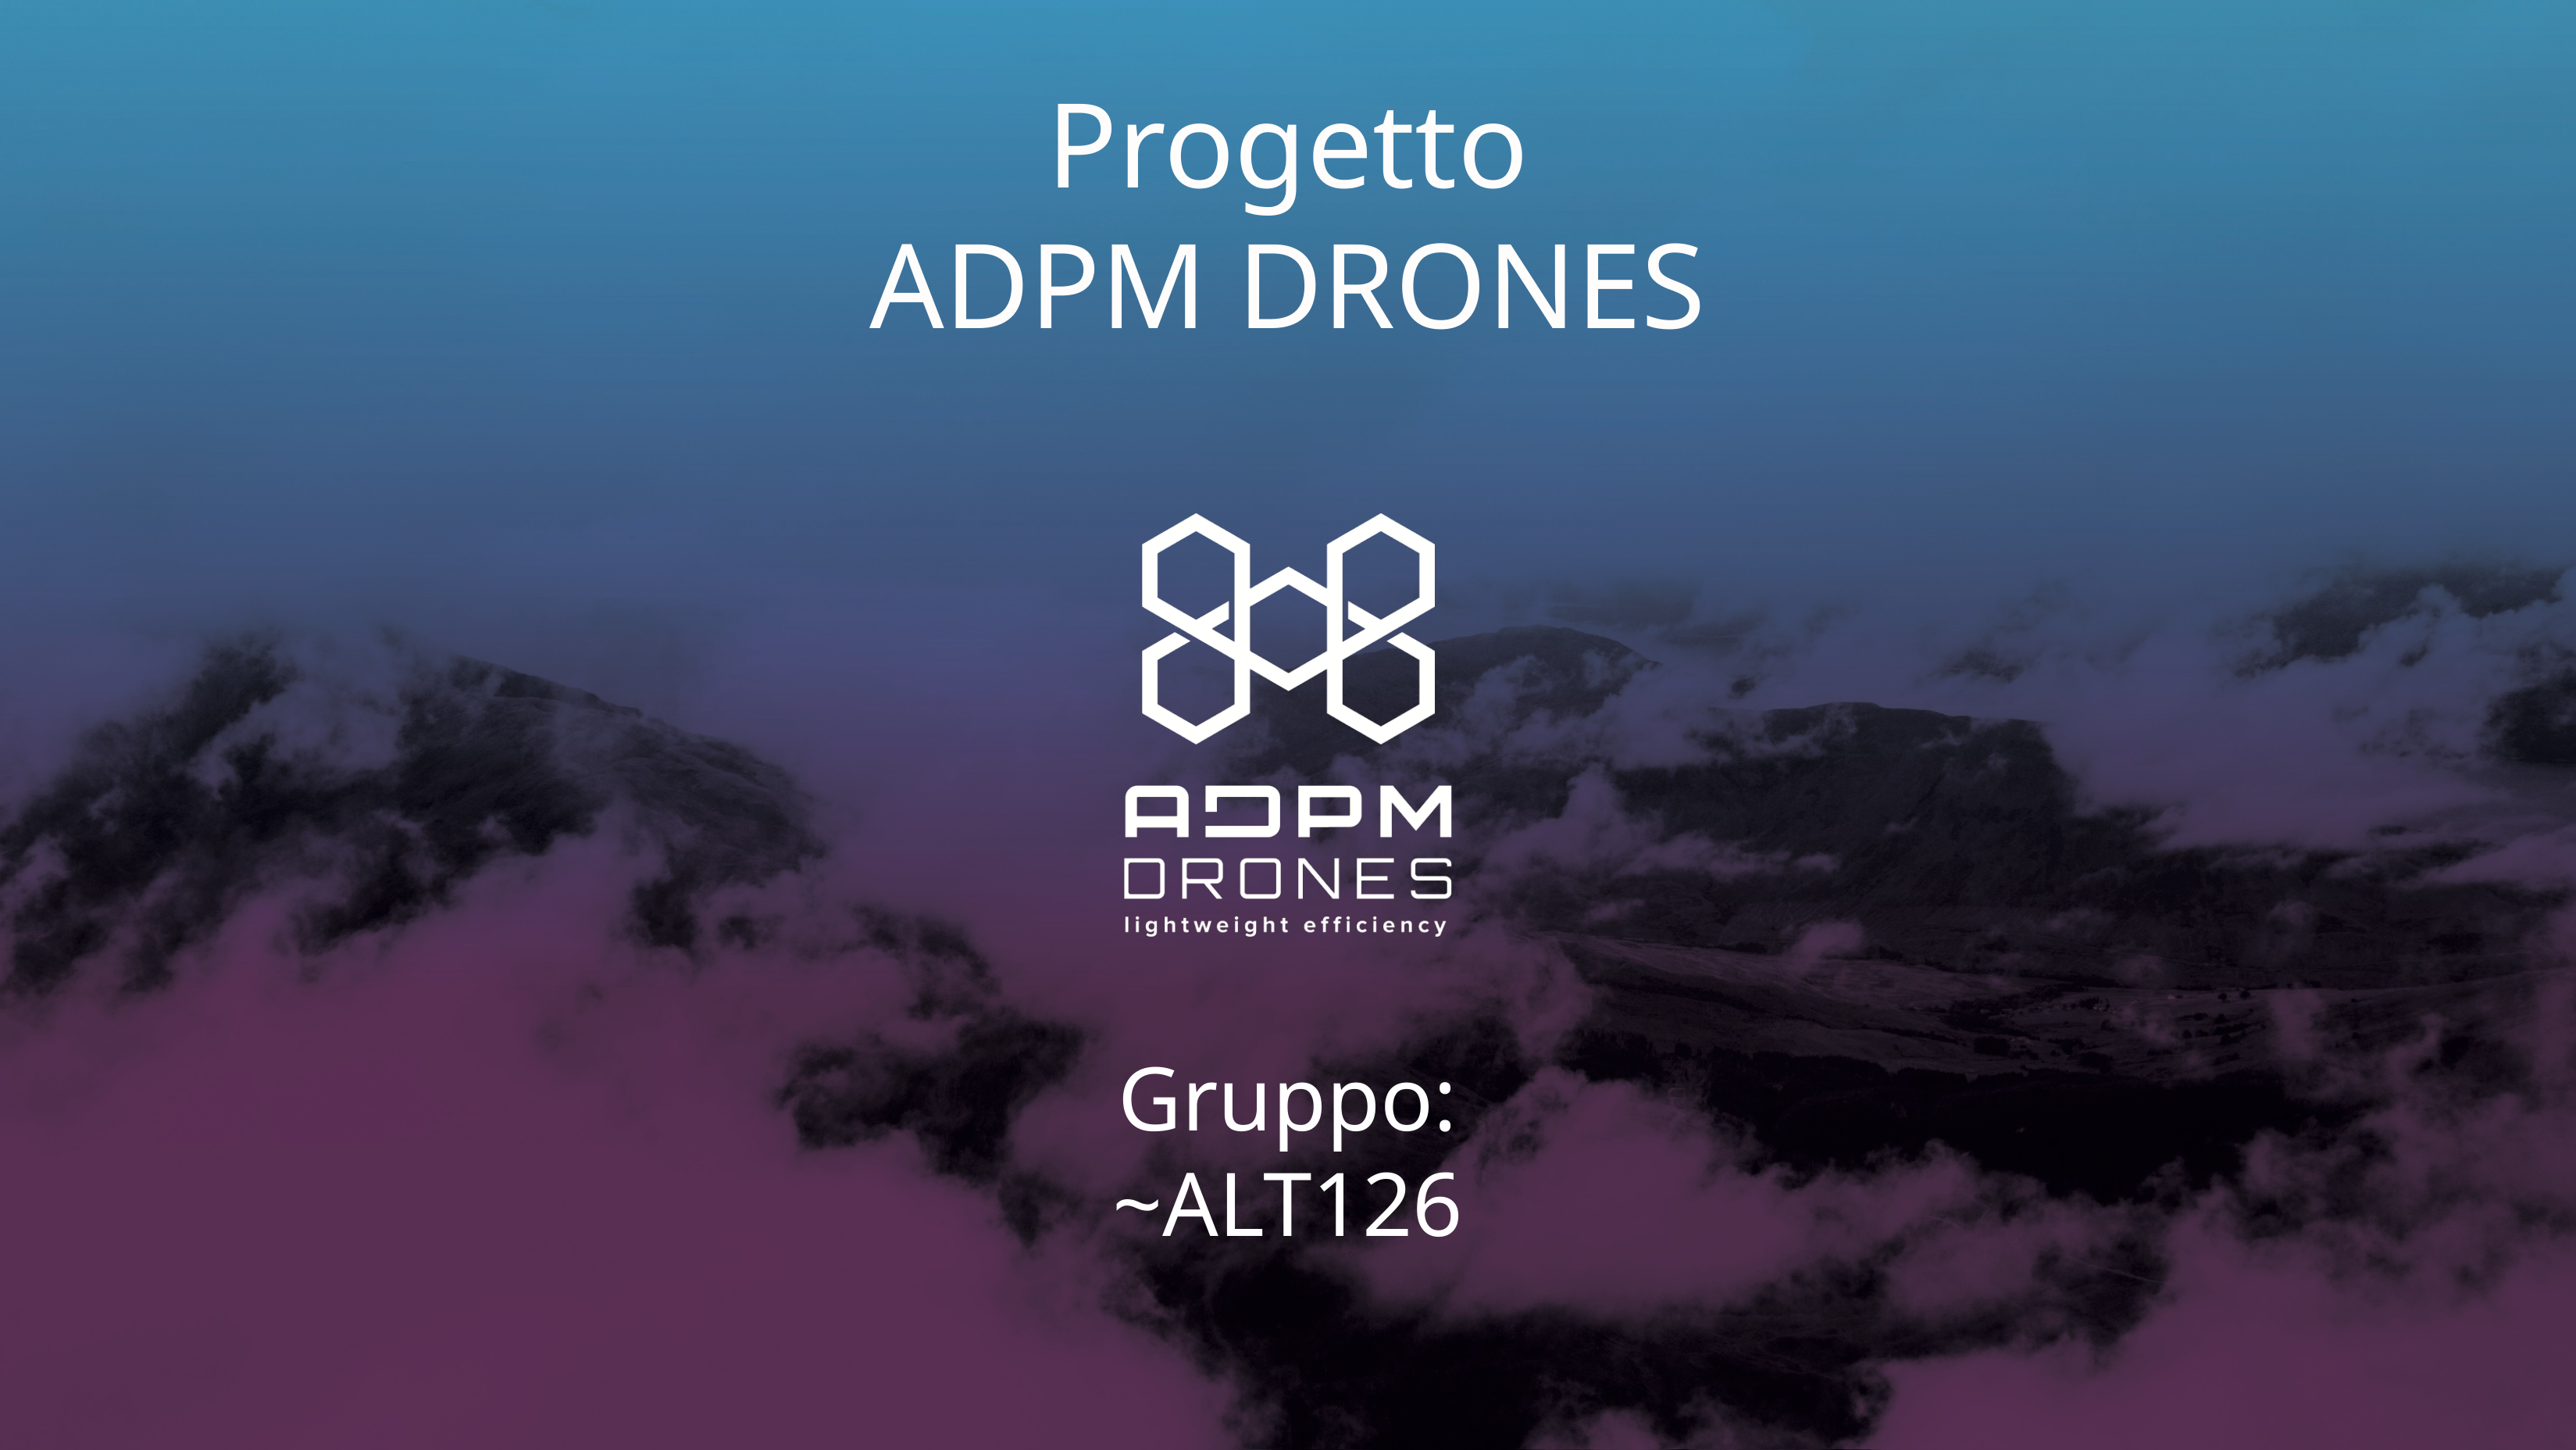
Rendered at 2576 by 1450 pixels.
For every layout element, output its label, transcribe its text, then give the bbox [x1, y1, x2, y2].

title Progetto ADPM DRONES [747, 70, 1829, 355]
text_box Gruppo: ~ALT126 [941, 1037, 1635, 1295]
picture [0, 0, 2576, 1450]
text_box [1124, 512, 1452, 937]
